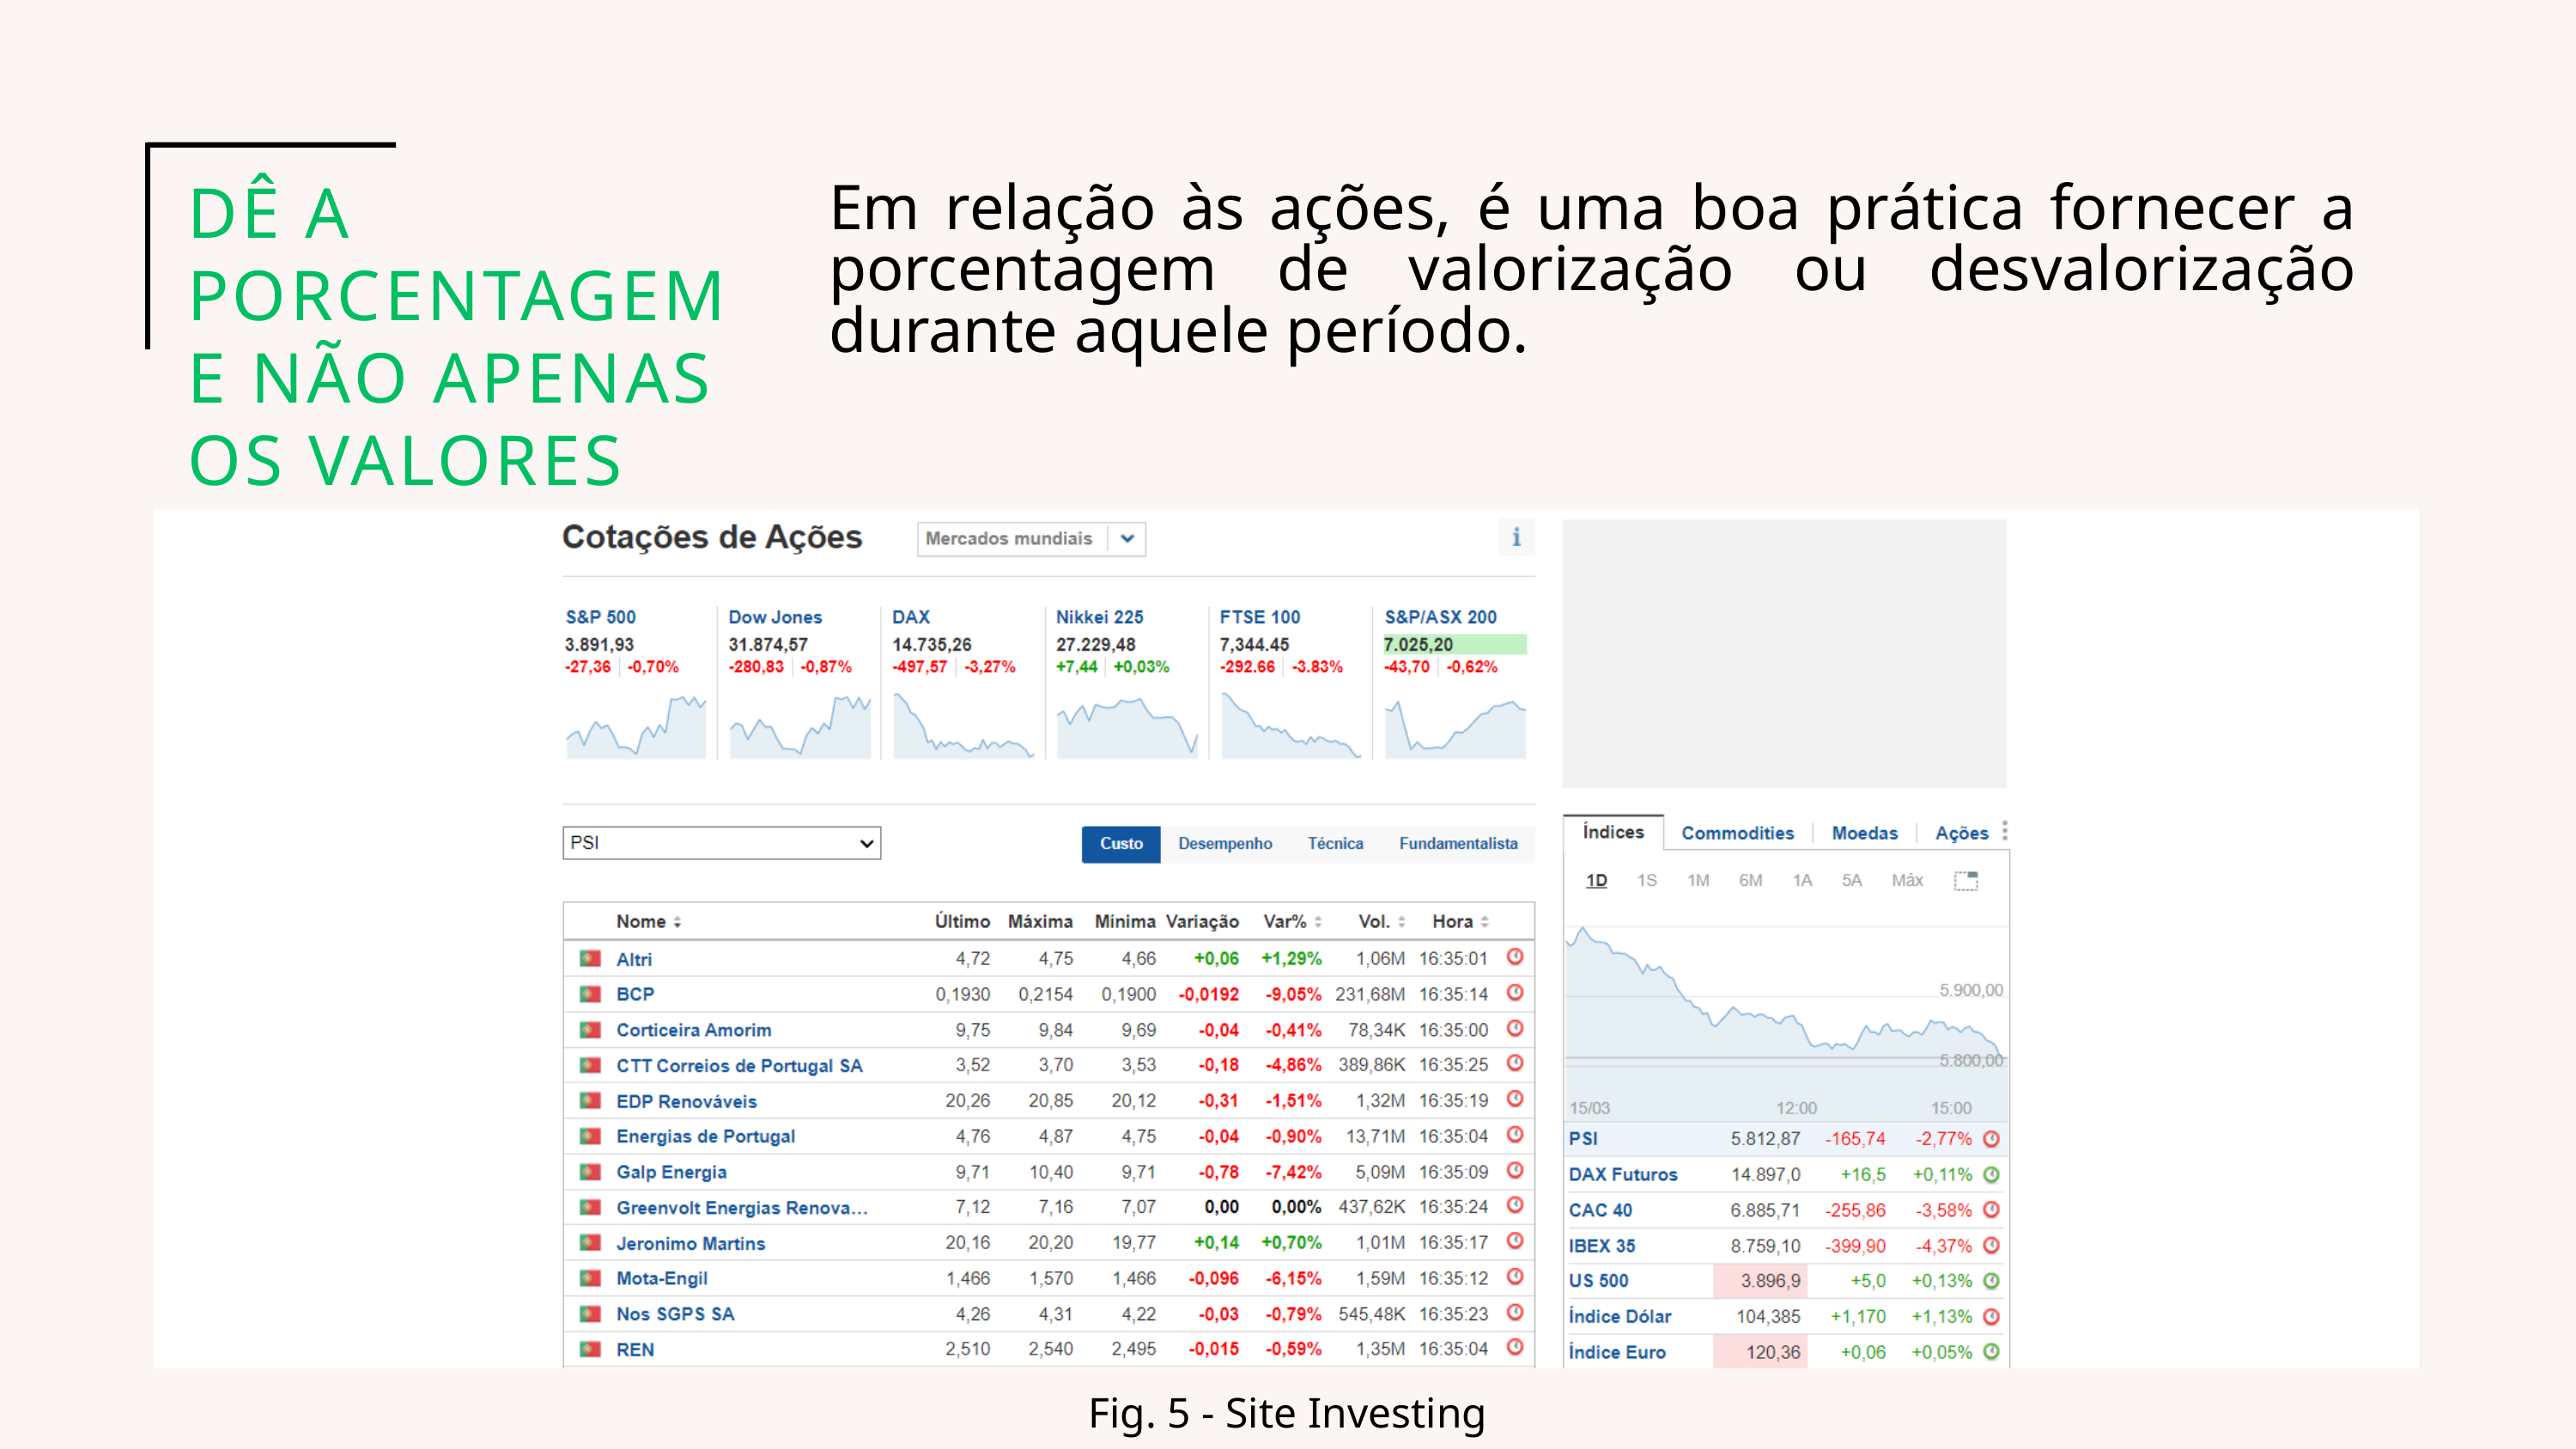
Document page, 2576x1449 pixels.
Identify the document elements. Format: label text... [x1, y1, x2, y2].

text_box Fig. 5 - Site Investing [854, 1378, 1722, 1436]
text_box DÊ A PORCENTAGEM E NÃO APENAS OS VALORES [187, 169, 792, 500]
picture [154, 508, 2422, 1368]
text_box Em relação às ações, é uma boa prática fornecer a porcentagem de valorização ou desvalorização durante aquele período. [829, 179, 2358, 366]
